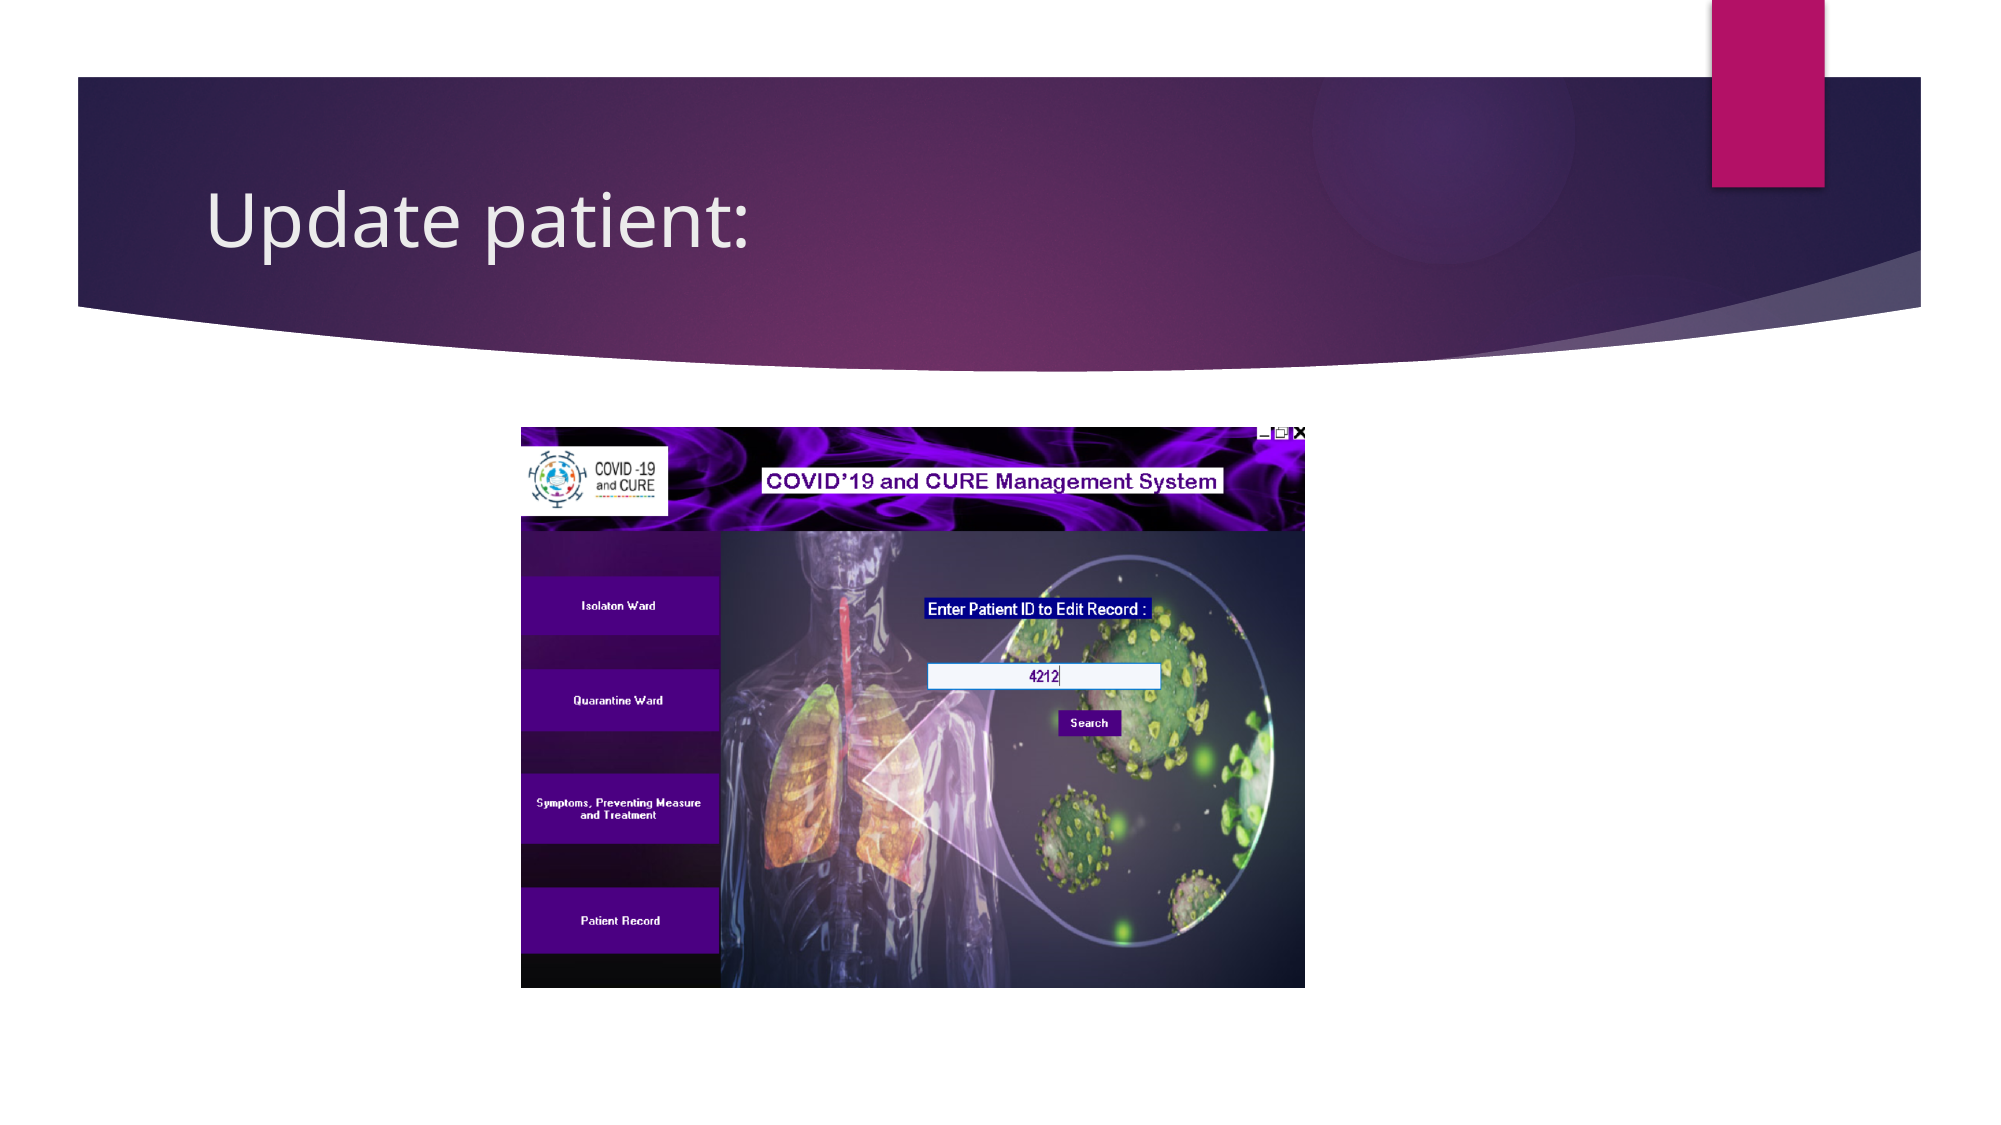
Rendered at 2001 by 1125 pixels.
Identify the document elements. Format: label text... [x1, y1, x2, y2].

title Update patient: [189, 159, 1627, 276]
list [521, 426, 1306, 988]
